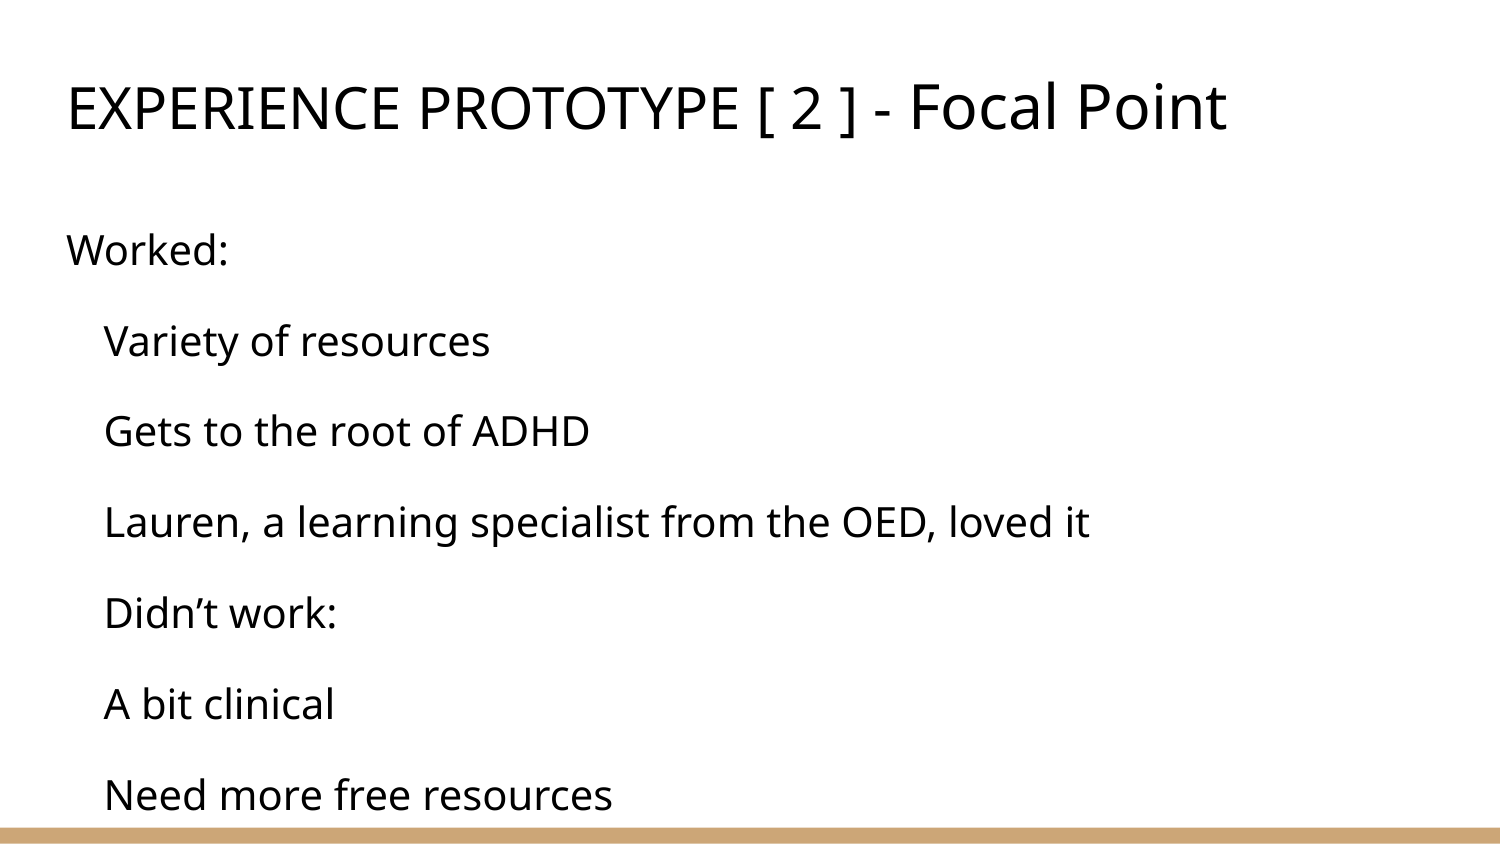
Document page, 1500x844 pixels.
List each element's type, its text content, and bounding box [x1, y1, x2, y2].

title EXPERIENCE PROTOTYPE [ 2 ] - Focal Point [51, 51, 1449, 189]
list Worked: Variety of resources Gets to the root of ADHD Lauren, a learning specialist from the OED, loved it Didn’t work: A bit clinical Need more free resources [51, 200, 1449, 752]
